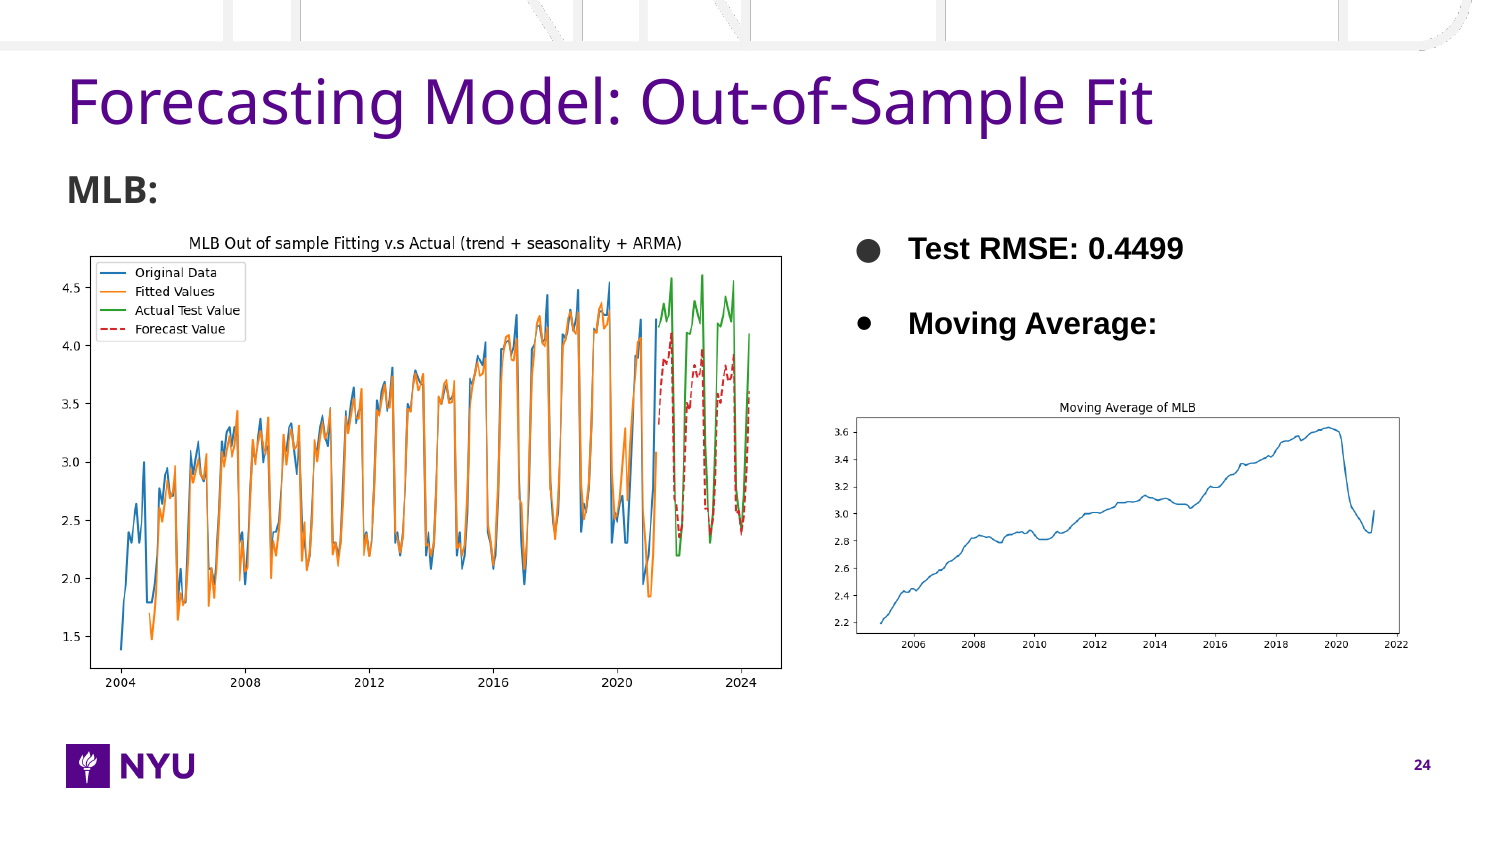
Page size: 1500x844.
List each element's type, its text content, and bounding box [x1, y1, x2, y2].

picture [50, 226, 808, 699]
title Forecasting Model: Out-of-Sample Fit [51, 58, 1434, 157]
picture [66, 744, 195, 788]
picture [0, 0, 1496, 51]
picture [824, 393, 1423, 653]
text_box MLB: [51, 151, 291, 224]
text_box Test RMSE: 0.4499 Moving Average: [818, 213, 1409, 712]
